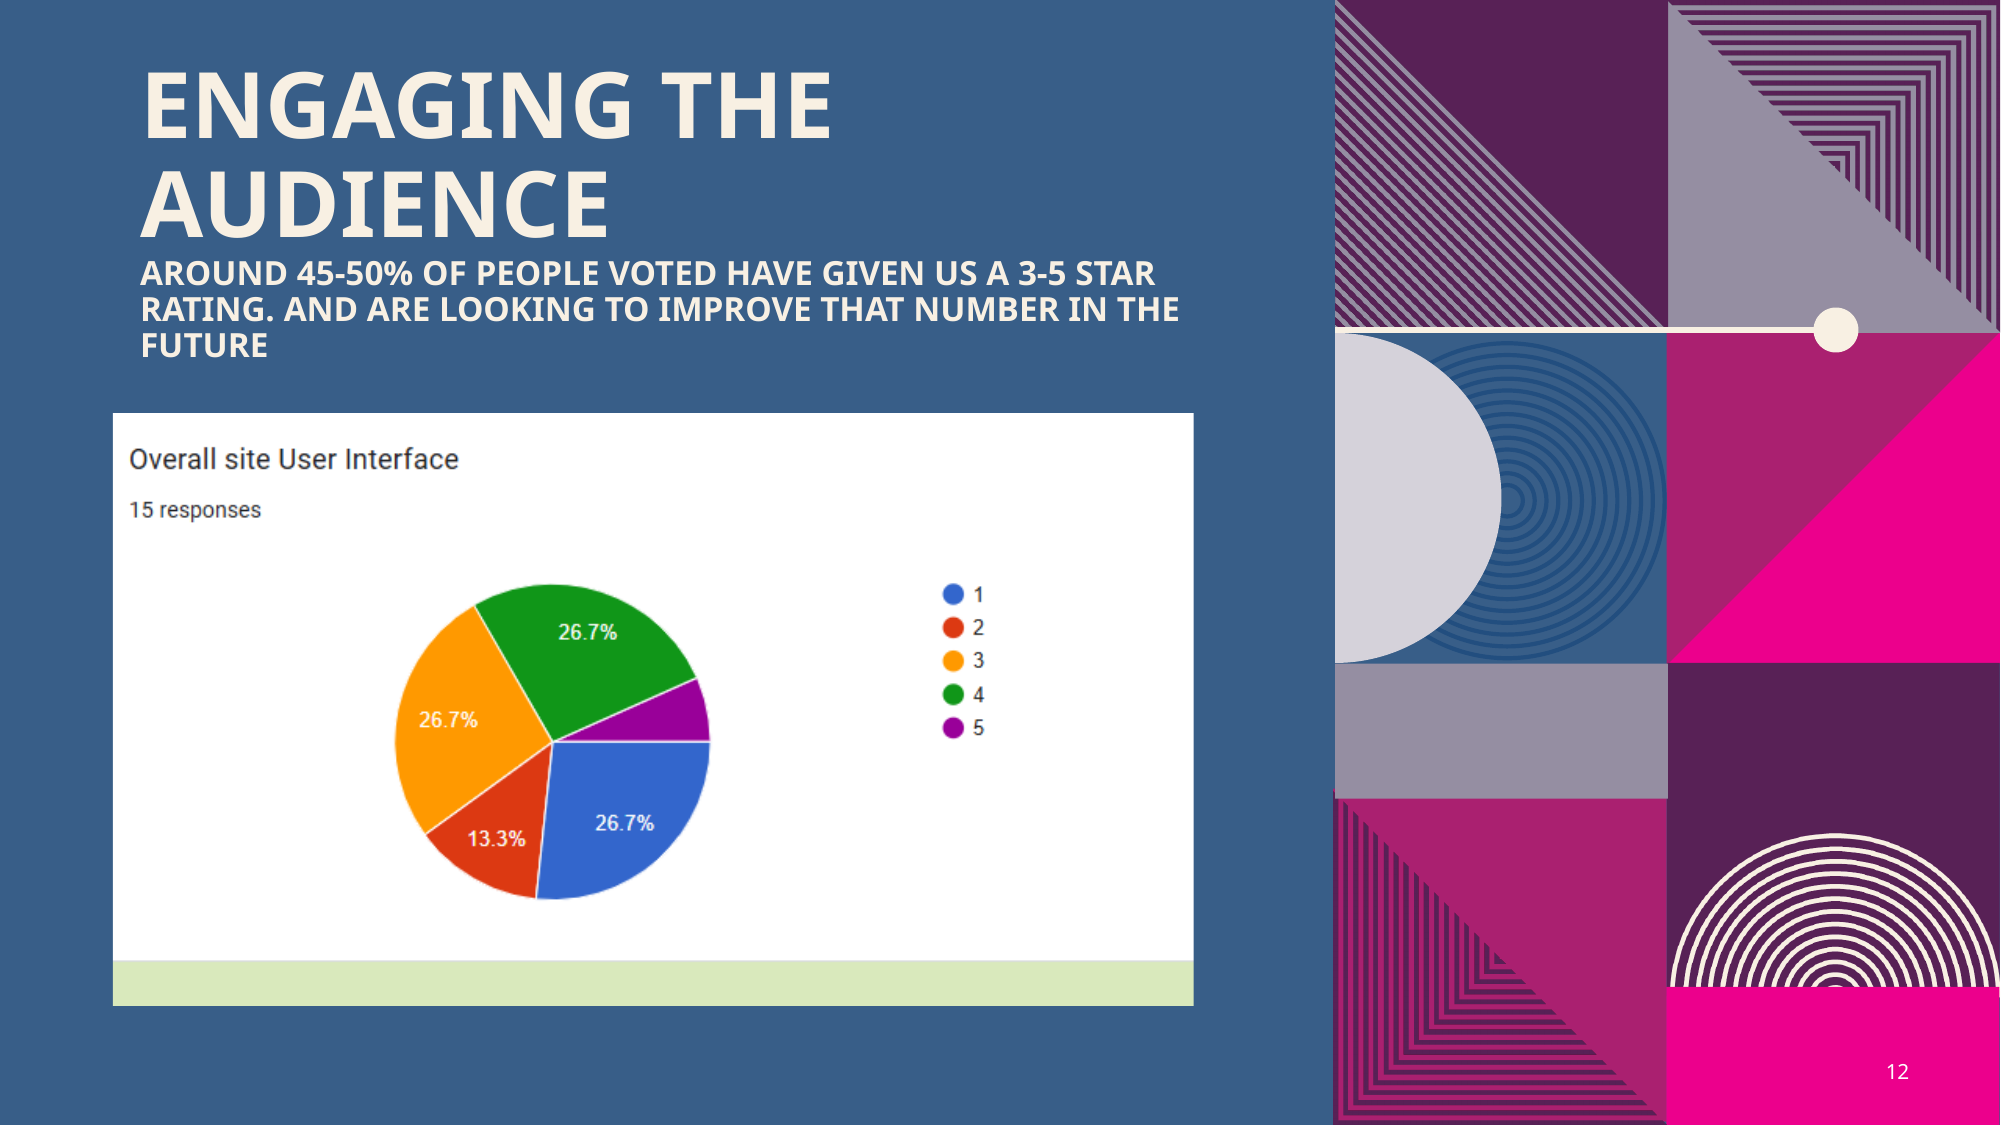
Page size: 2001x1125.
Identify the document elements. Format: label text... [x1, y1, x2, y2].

title Engaging the audience Around 45-50% of people voted have given us a 3-5 star rating. And are looking to improve that number in the future [125, 51, 1206, 378]
picture [1669, 833, 2001, 998]
picture [112, 413, 1194, 1006]
picture [1333, 791, 1667, 1125]
slide_number 12 [1849, 1042, 1925, 1103]
list We used live polls or surveys to gather audience opinions, promoting engagement and making sure the audience feel involved Personalized content for every user based on selected teams User friendly menu navigations Easy seat bookings Building a lovely football community [125, 501, 1208, 1043]
picture [1335, 0, 2001, 333]
